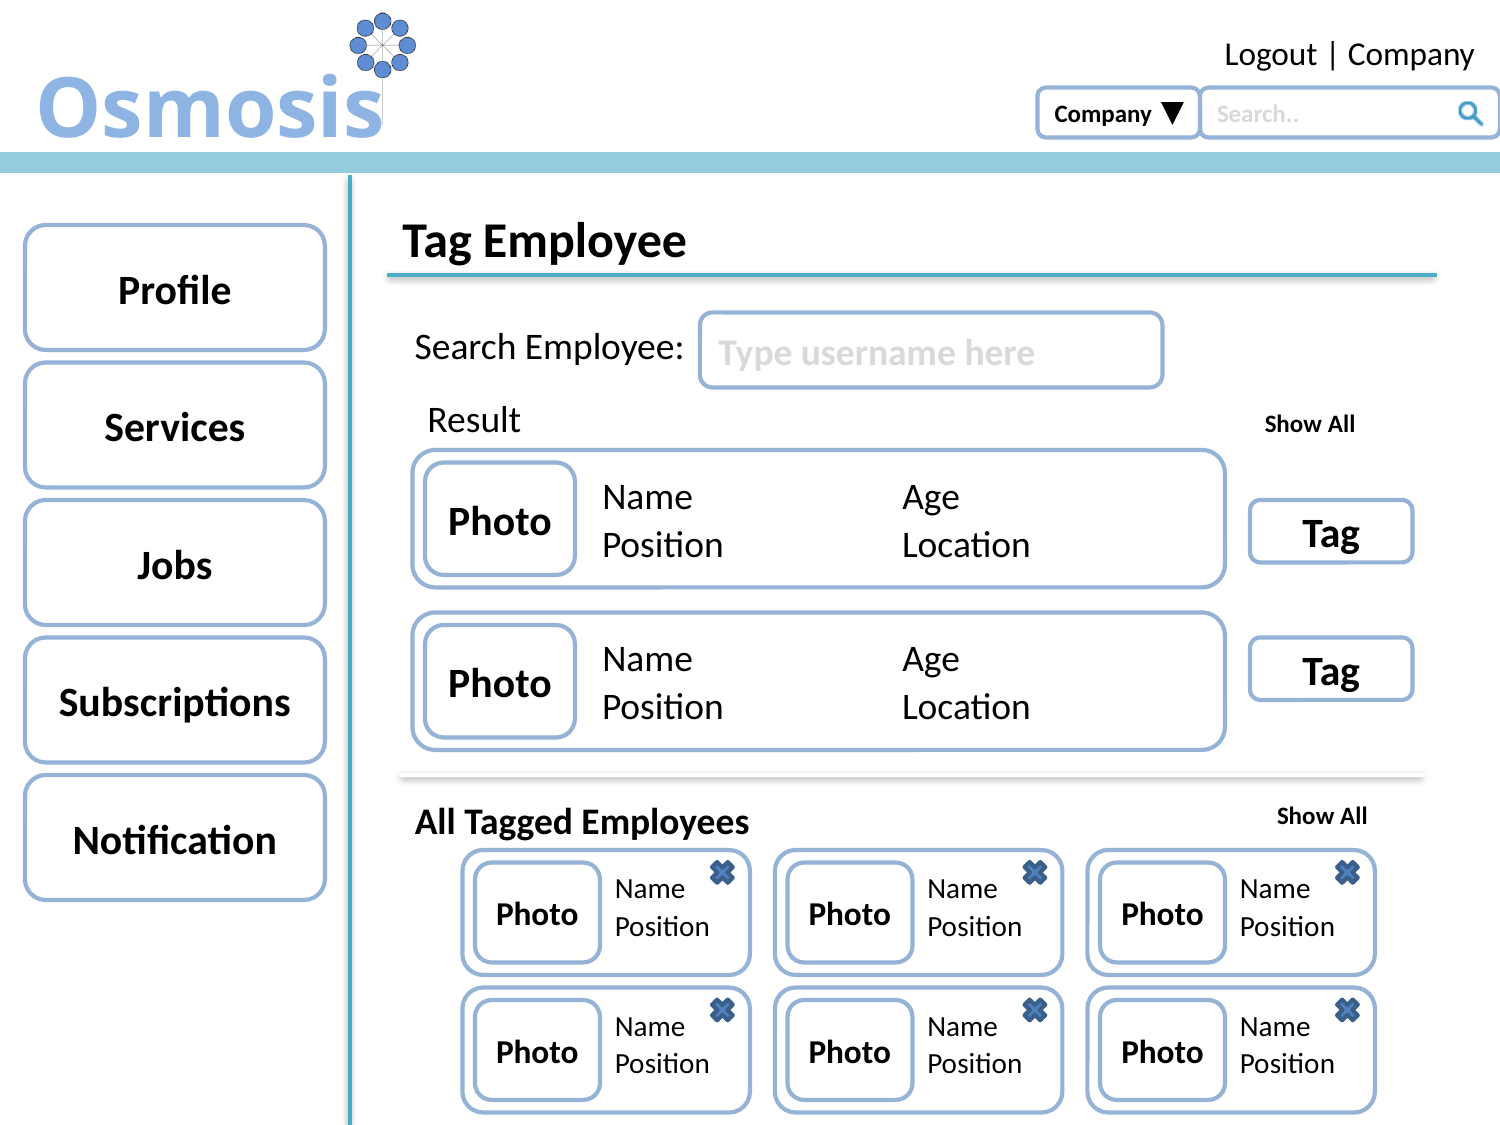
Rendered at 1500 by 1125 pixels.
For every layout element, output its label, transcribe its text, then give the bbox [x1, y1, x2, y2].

text_box Osmosis [20, 46, 400, 152]
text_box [412, 612, 1226, 751]
text_box Services [22, 360, 328, 490]
text_box Jobs [22, 497, 328, 628]
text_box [462, 987, 772, 1113]
text_box Show All [1249, 399, 1400, 445]
text_box Result [412, 387, 700, 448]
text_box Tag Employee [387, 199, 850, 272]
text_box Subscriptions [22, 635, 328, 765]
text_box Tag [1247, 497, 1415, 565]
text_box Tag [1247, 635, 1415, 703]
text_box Search Employee: [399, 314, 713, 375]
text_box [1155, 97, 1190, 132]
text_box Profile [22, 222, 328, 353]
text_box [1087, 849, 1426, 976]
picture [1450, 98, 1488, 129]
text_box Company [1035, 85, 1203, 140]
picture [324, 12, 438, 126]
text_box Show All [1262, 792, 1413, 837]
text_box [412, 449, 1226, 588]
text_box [774, 987, 1085, 1113]
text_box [462, 849, 773, 976]
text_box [774, 849, 1086, 976]
text_box All Tagged Employees [399, 789, 888, 850]
text_box Logout | Company [1162, 24, 1500, 80]
text_box Search.. [1200, 85, 1500, 140]
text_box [1087, 987, 1426, 1113]
text_box Type username here [697, 310, 1165, 390]
text_box Notification [22, 772, 328, 903]
